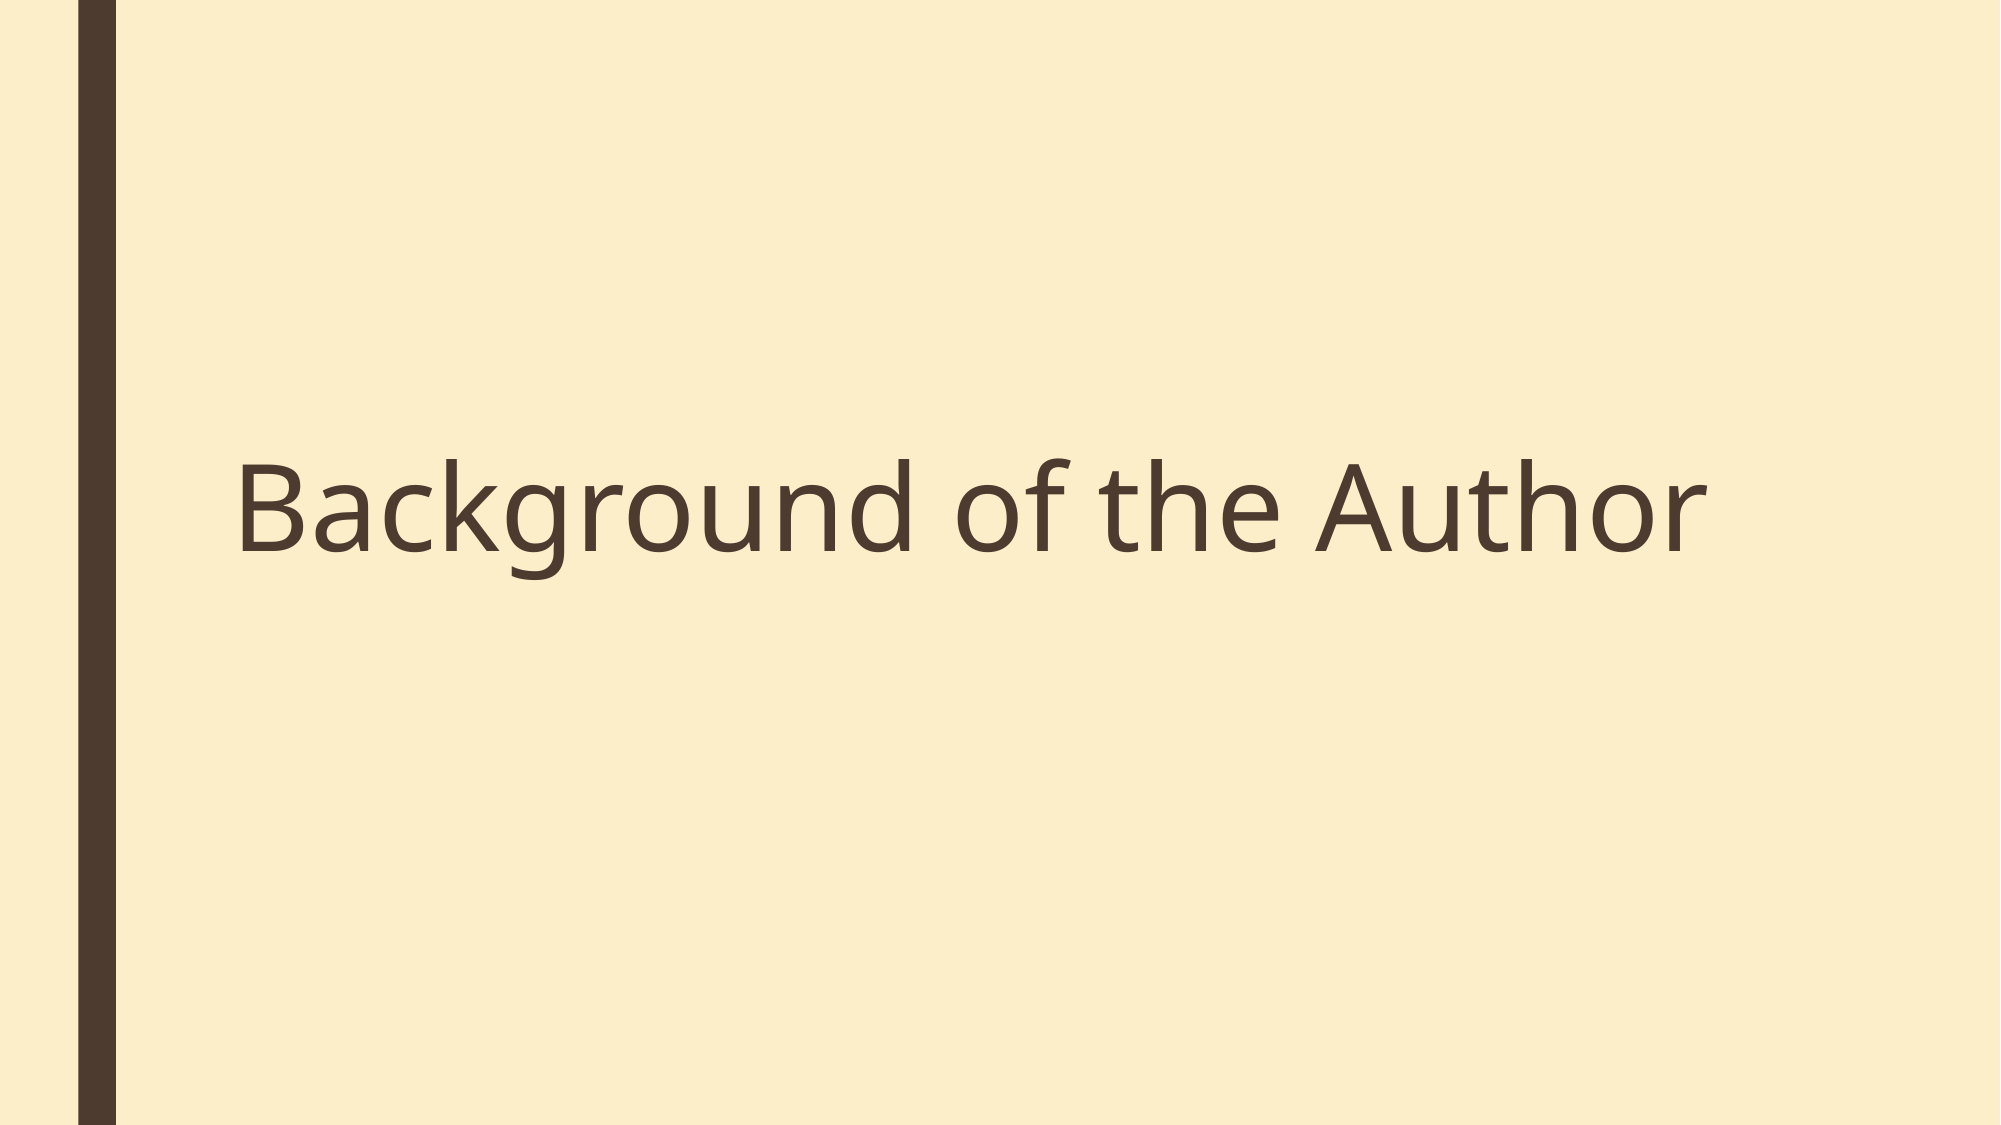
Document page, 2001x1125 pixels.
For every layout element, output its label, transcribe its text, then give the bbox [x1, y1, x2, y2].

title Background of the Author [216, 440, 1792, 684]
